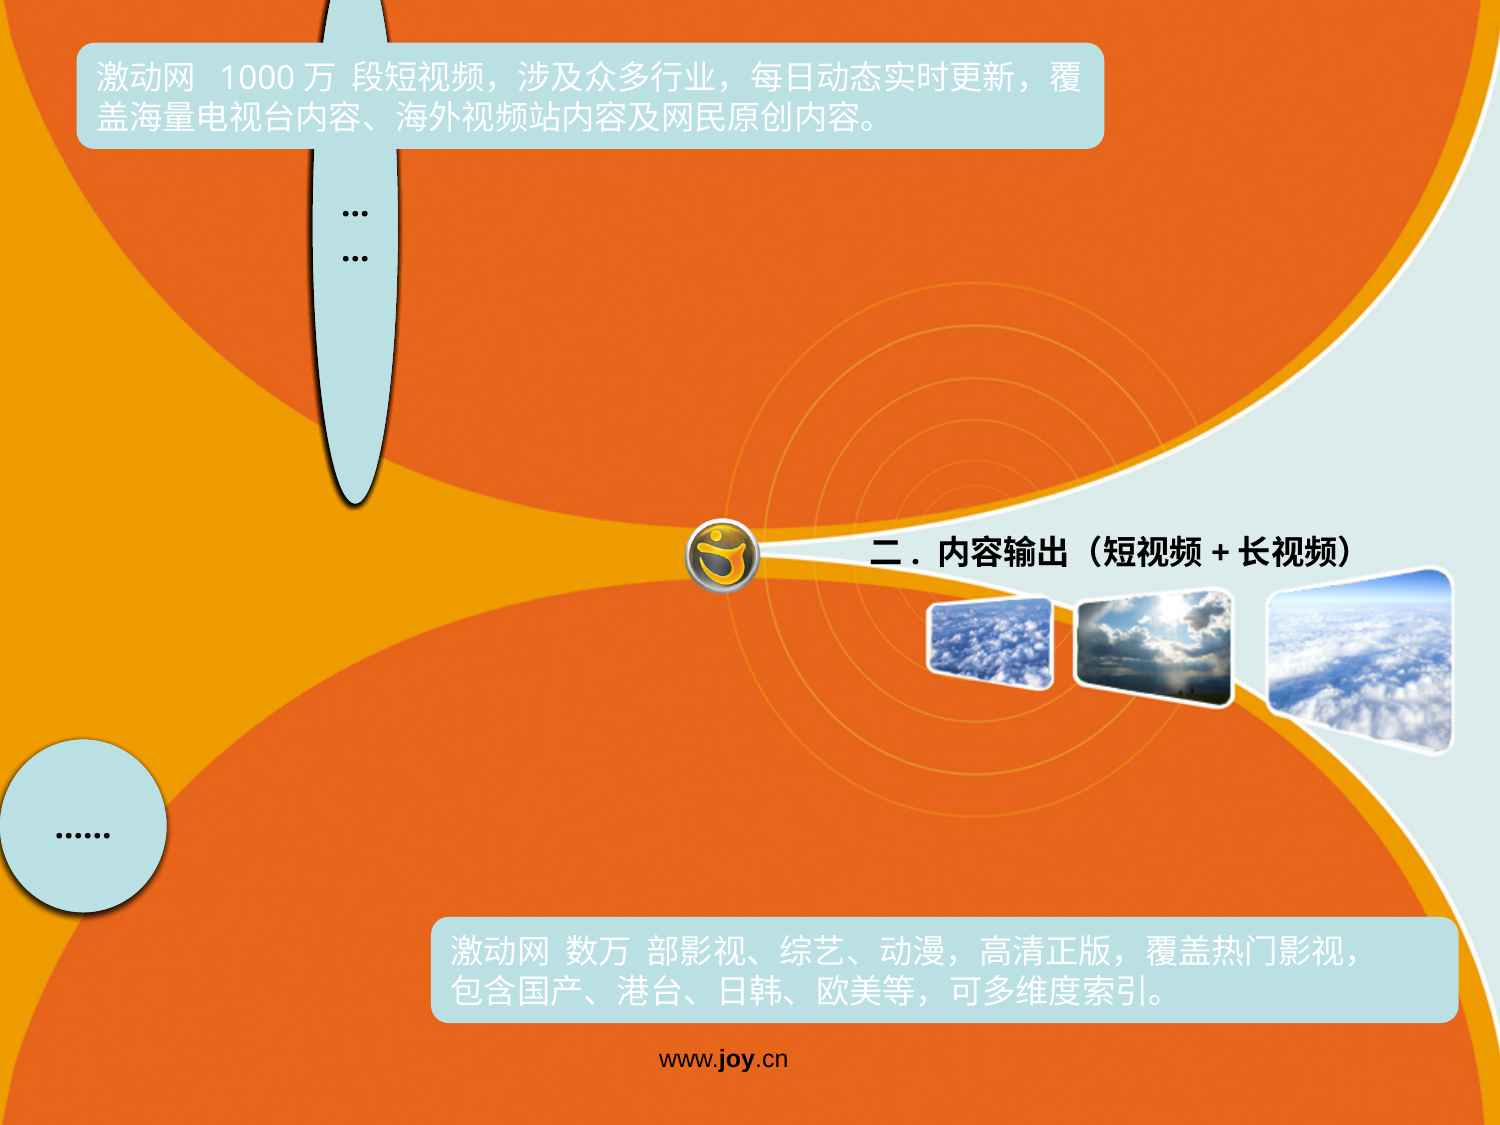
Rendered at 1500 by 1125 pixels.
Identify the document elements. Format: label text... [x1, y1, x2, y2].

text_box 二. 内容输出（短视频+长视频） [854, 523, 1386, 579]
text_box 激动网 数万 部影视、综艺、动漫，高清正版，覆盖热门影视， 包含国产、港台、日韩、欧美等，可多维度索引。 [428, 914, 1461, 1026]
picture [0, 0, 1500, 1125]
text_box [0, 739, 833, 913]
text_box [312, 0, 1500, 504]
text_box www.joy.cn [644, 1034, 804, 1080]
text_box 激动网 1000万 段短视频，涉及众多行业，每日动态实时更新，覆盖海量电视台内容、海外视频站内容及网民原创内容。 [74, 40, 307, 152]
